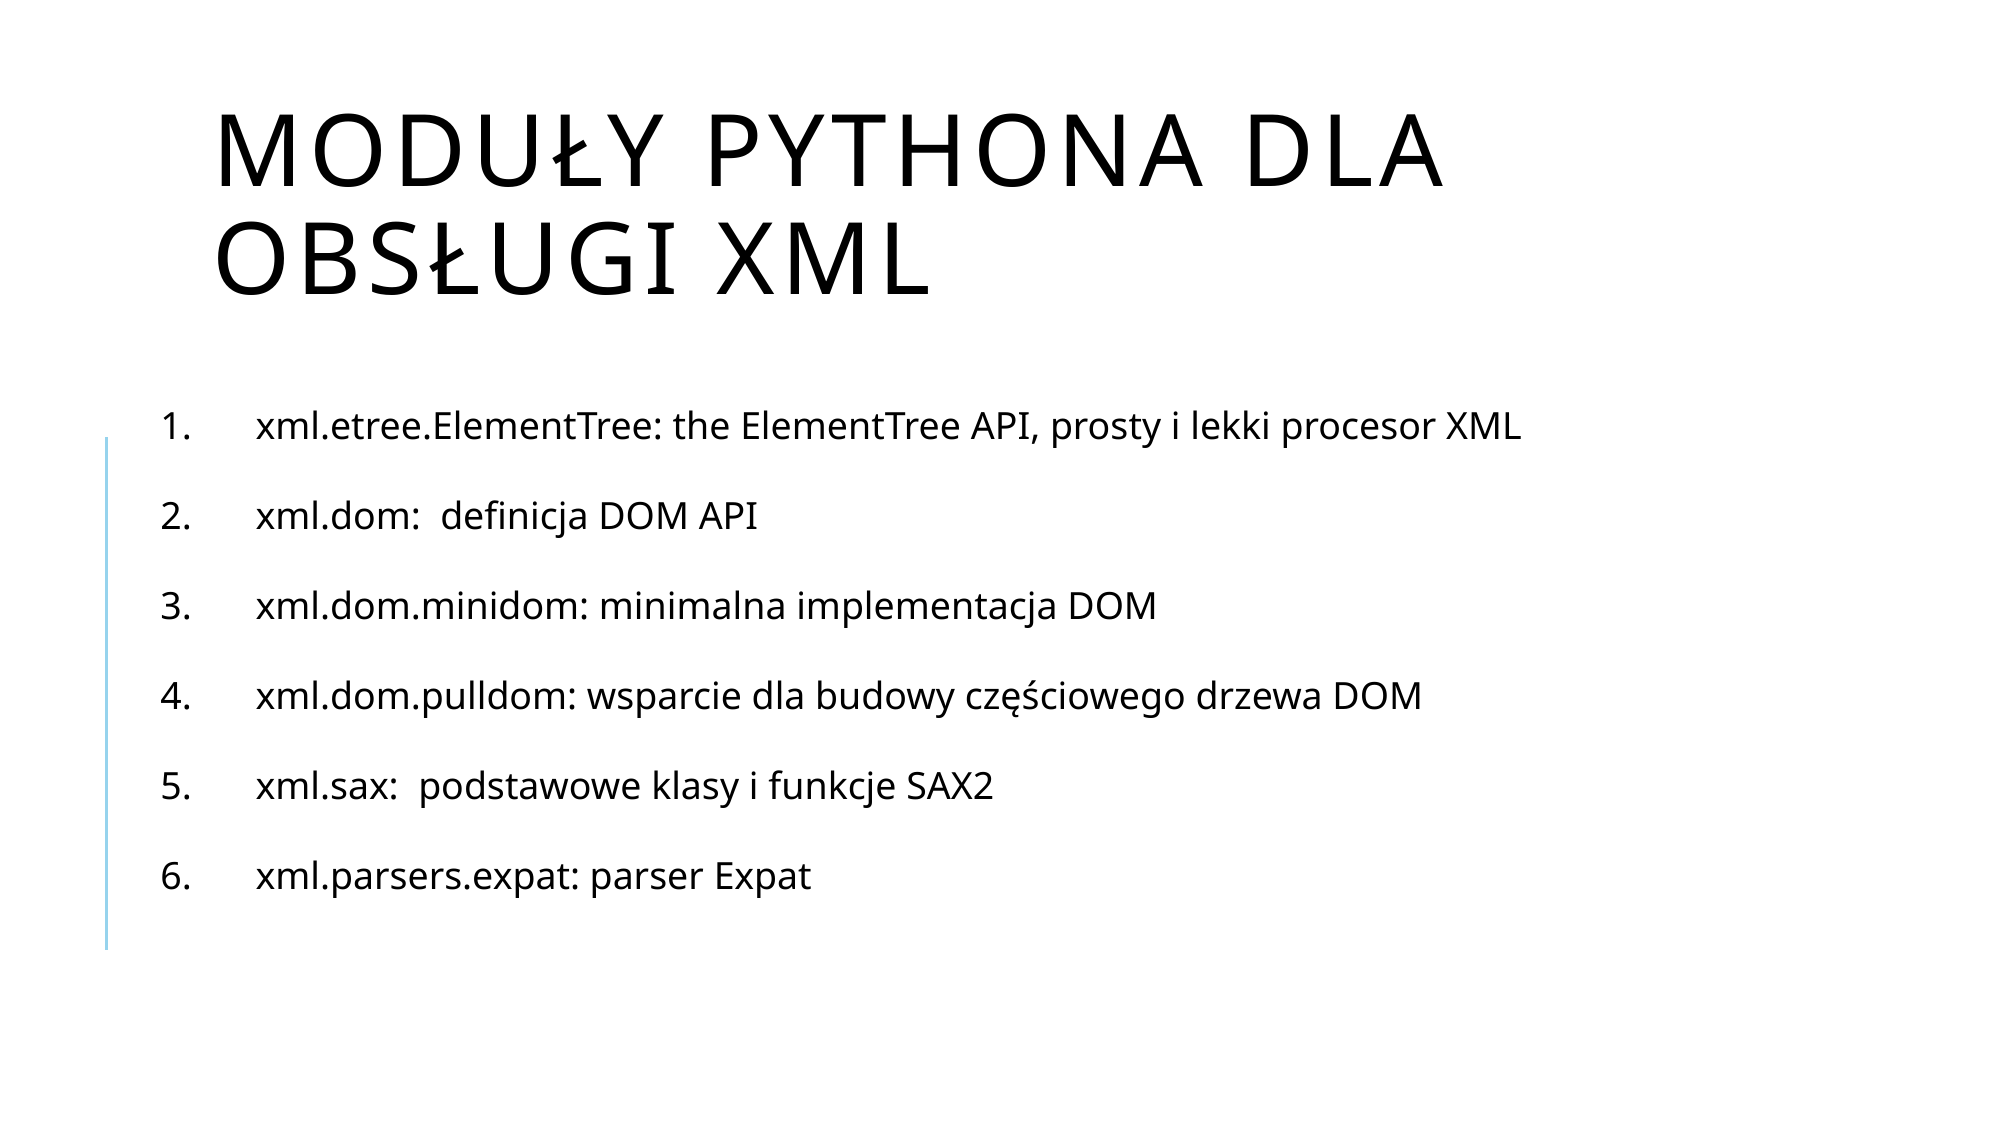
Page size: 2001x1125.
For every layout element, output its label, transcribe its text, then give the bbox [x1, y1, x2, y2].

title Moduły pythona dla obsługi xml [212, 99, 1824, 306]
text_box xml.etree.ElementTree: the ElementTree API, prosty i lekki procesor XML xml.dom: definicja DOM API xml.dom.minidom: minimalna implementacja DOM xml.dom.pulldom: wsparcie dla budowy częściowego drzewa DOM xml.sax: podstawowe klasy i funkcje SAX2 xml.parsers.expat: parser Expat [145, 349, 1876, 905]
